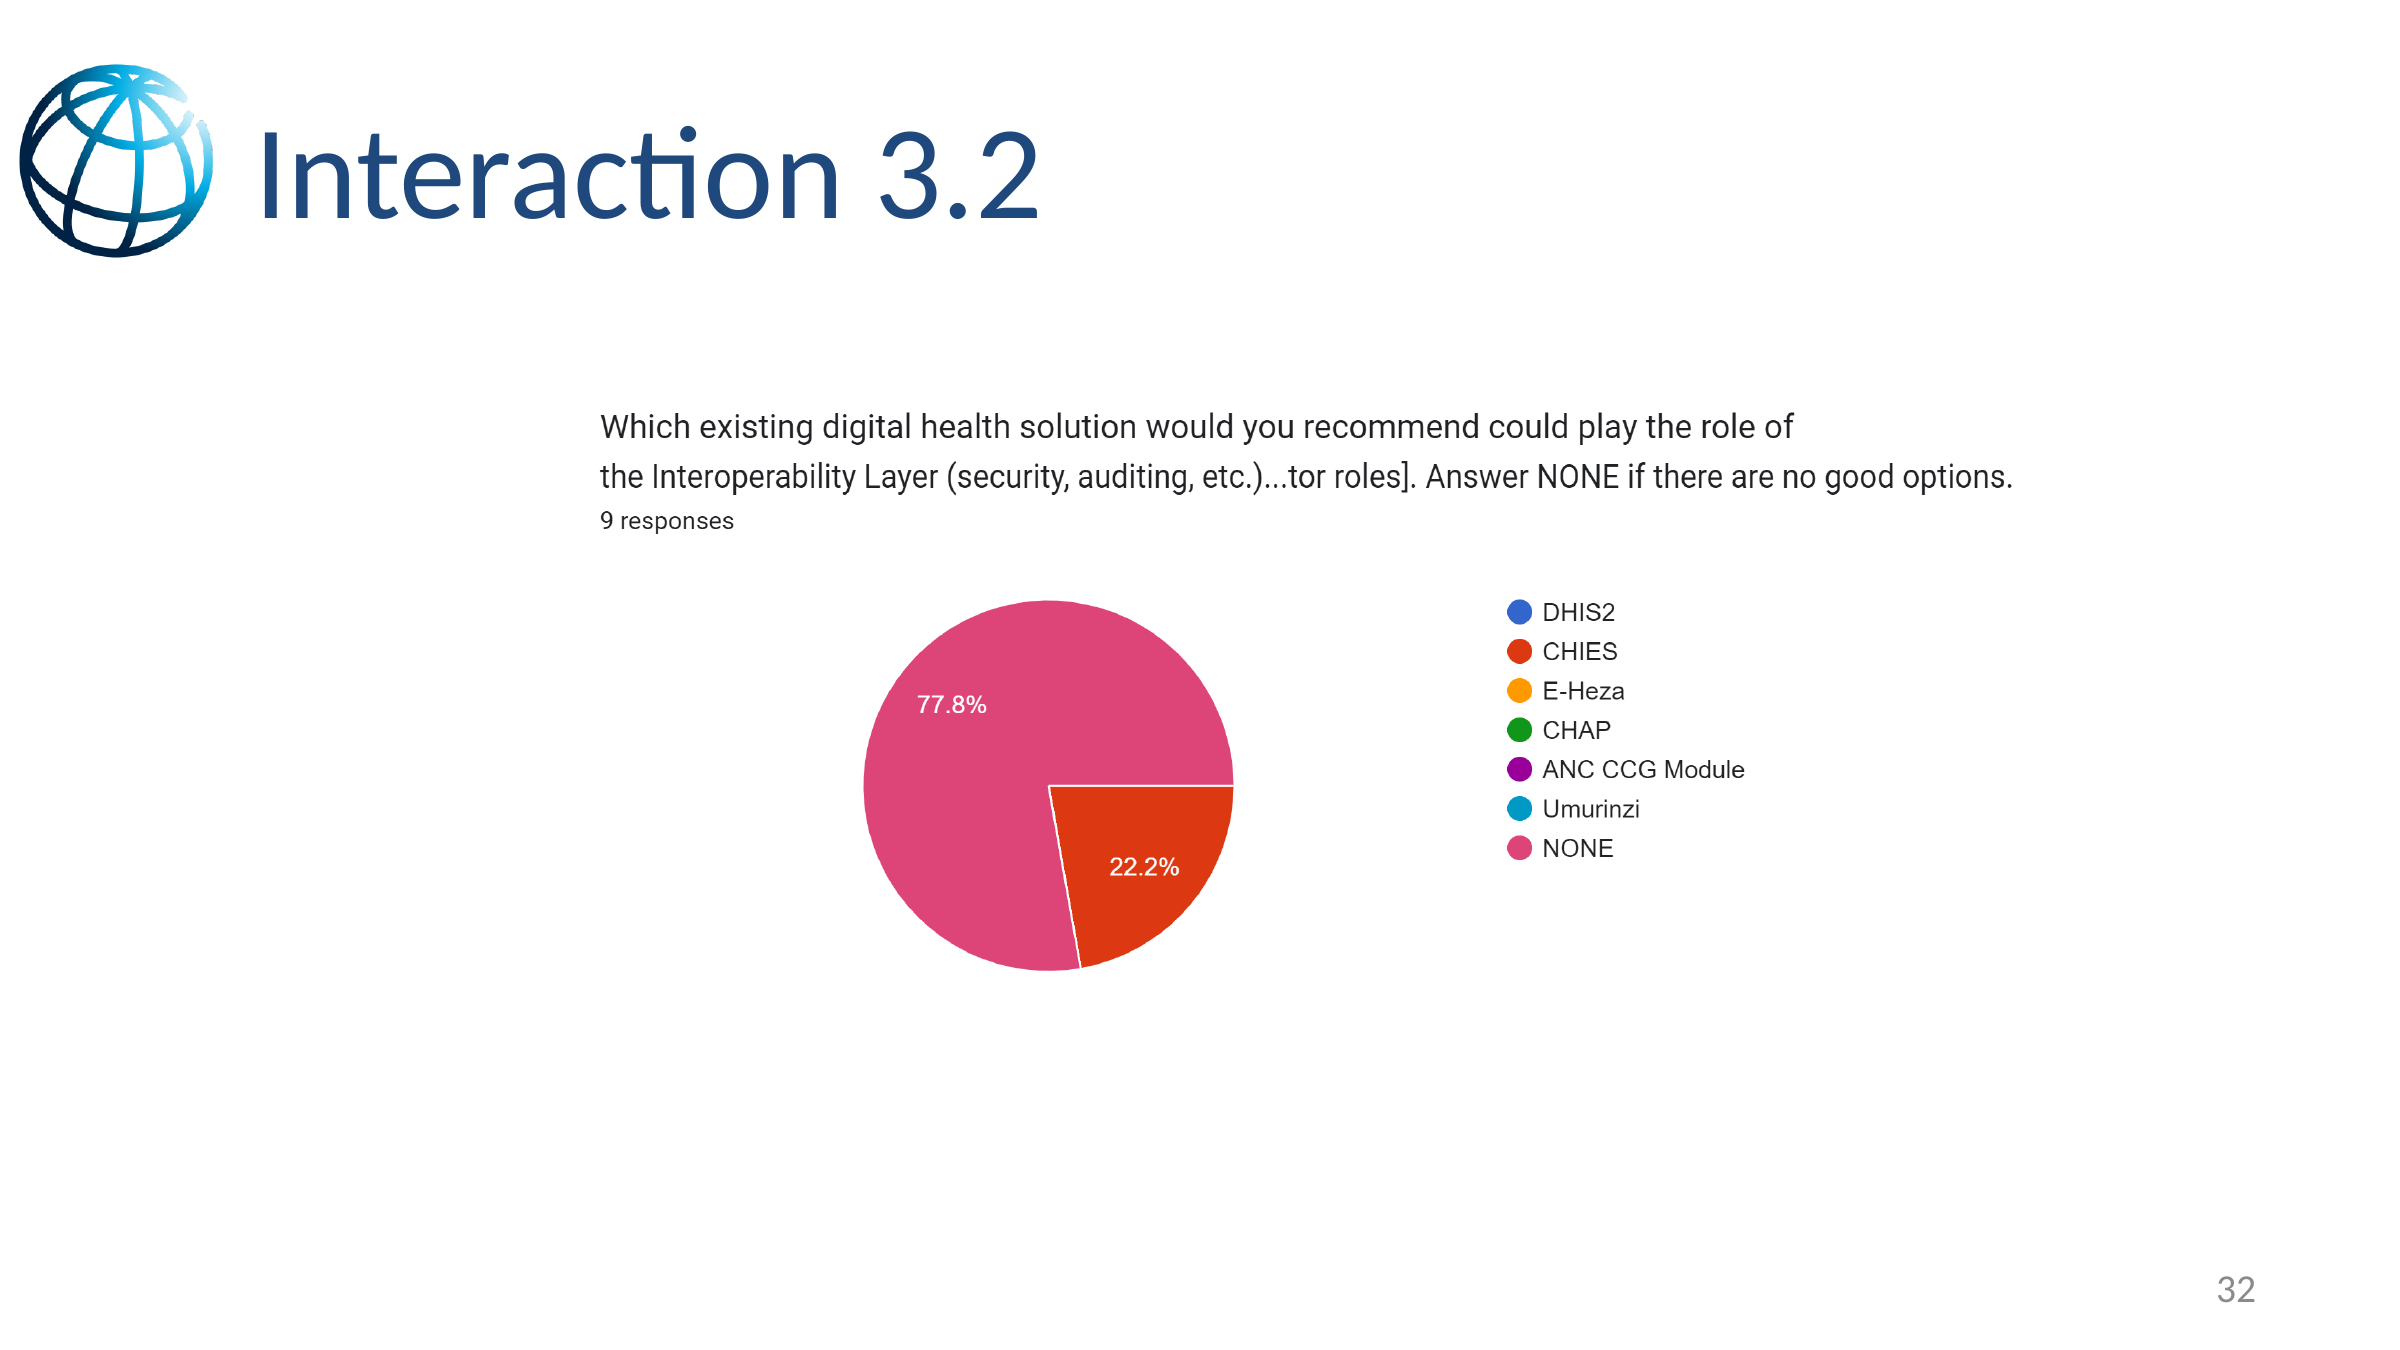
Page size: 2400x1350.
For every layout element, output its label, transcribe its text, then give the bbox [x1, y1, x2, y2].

slide_number 32 [1719, 1251, 2280, 1324]
title Interaction 3.2 [230, 52, 2280, 278]
picture [16, 62, 228, 259]
picture [550, 355, 2064, 1043]
